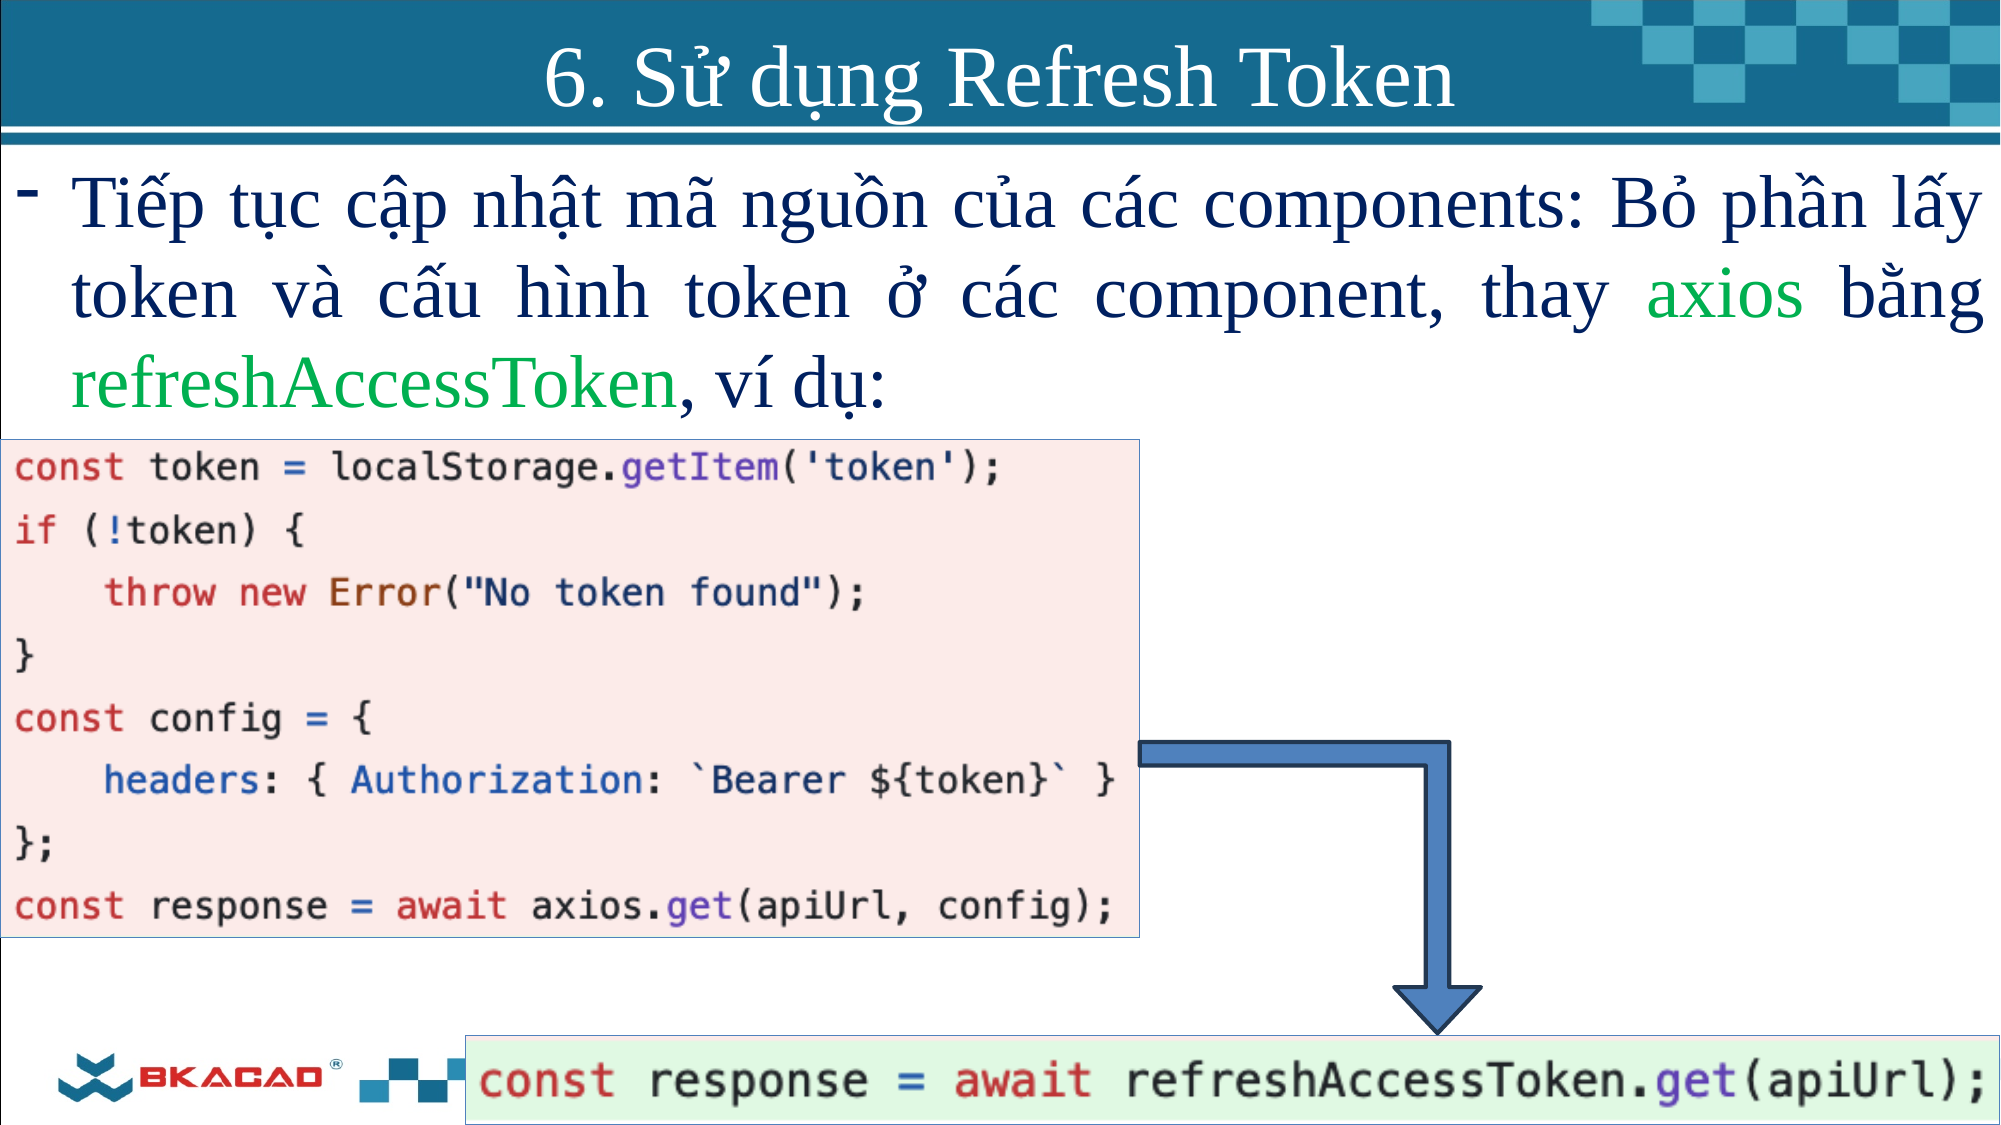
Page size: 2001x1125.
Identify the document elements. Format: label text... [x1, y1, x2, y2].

list Tiếp tục cập nhật mã nguồn của các components: Bỏ phần lấy token và cấu hình token ở các component, thay axios bằng refreshAccessToken, ví dụ: [0, 145, 2000, 437]
picture [0, 0, 2001, 1125]
text_box [1145, 739, 1483, 1033]
title 6. Sử dụng Refresh Token [0, 0, 2000, 144]
